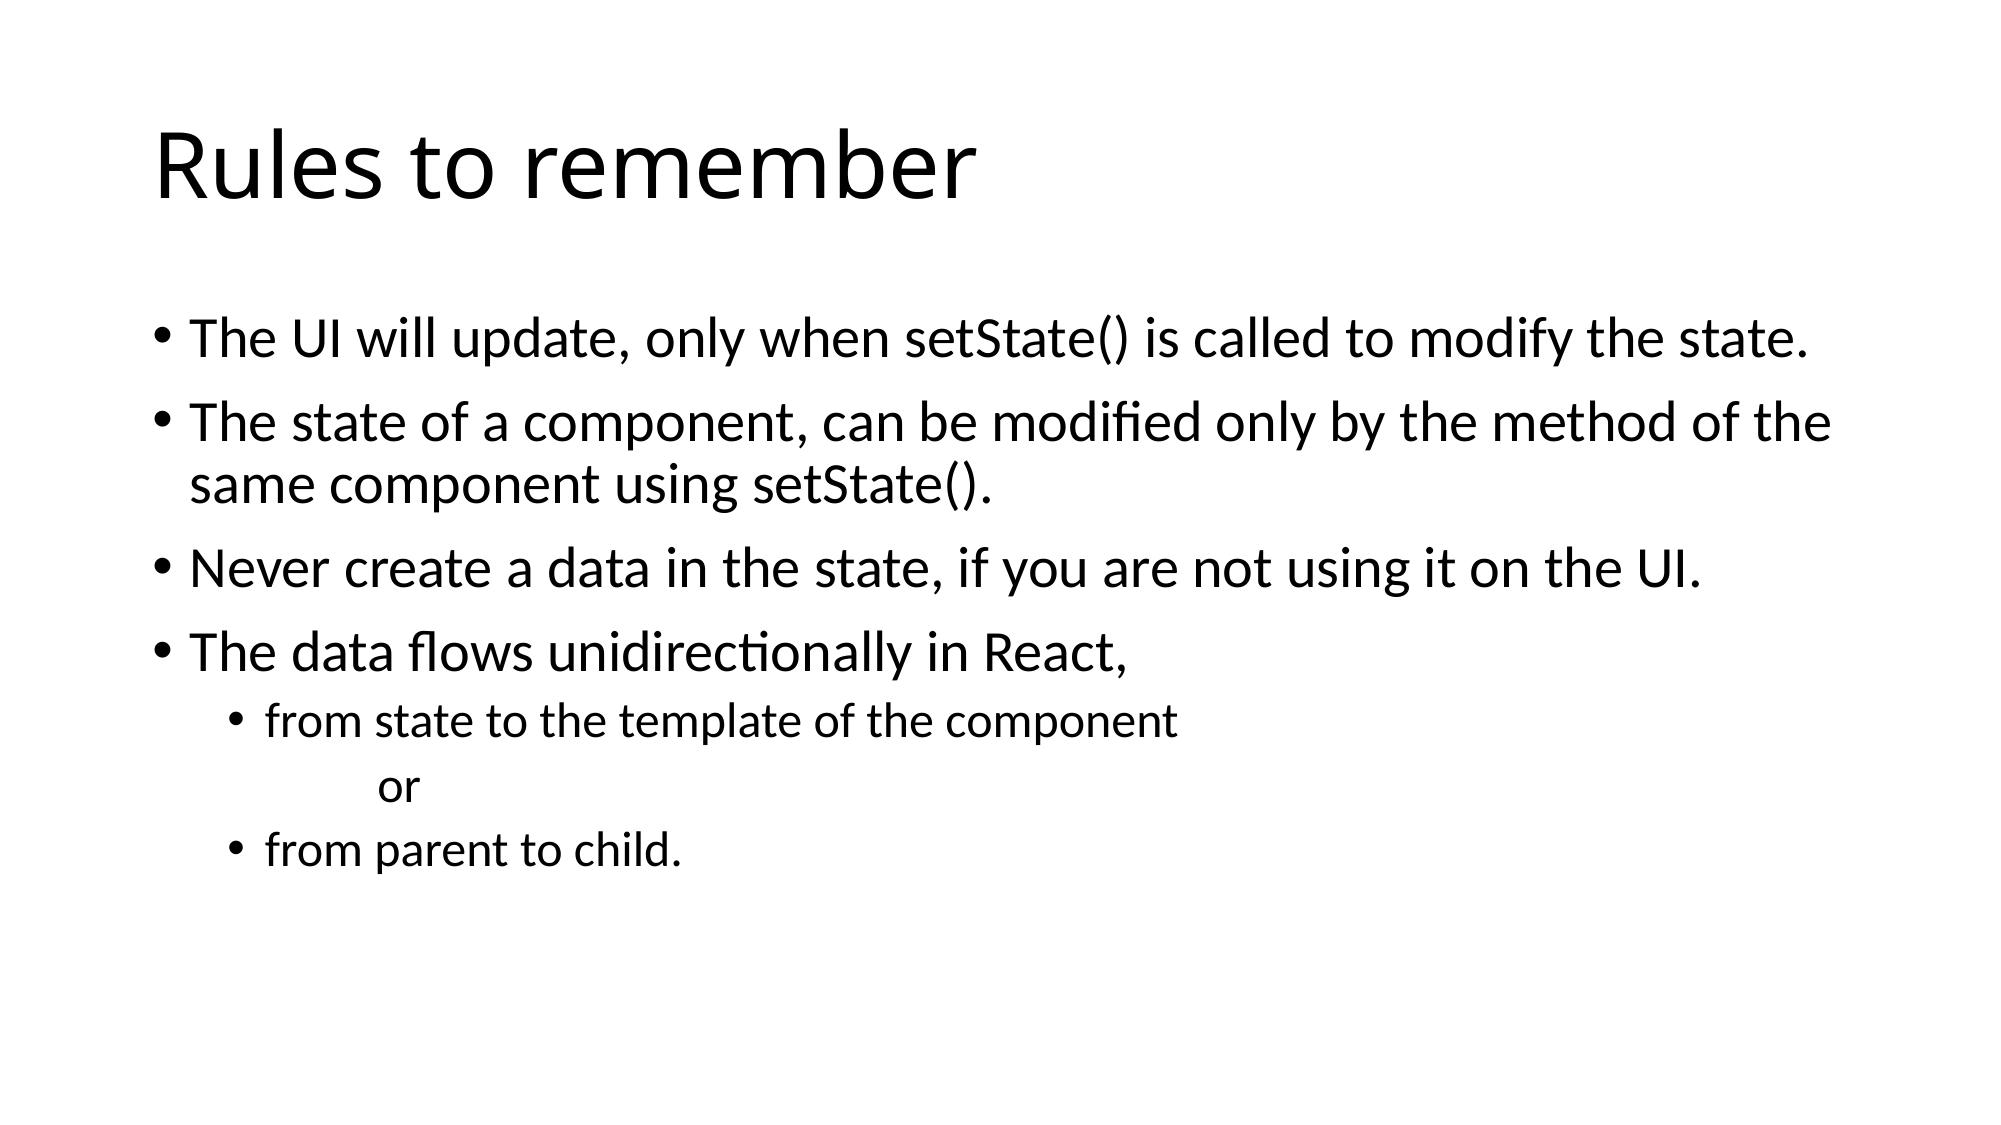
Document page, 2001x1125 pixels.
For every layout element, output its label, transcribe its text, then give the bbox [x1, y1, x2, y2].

title Rules to remember [137, 59, 1863, 278]
list The UI will update, only when setState() is called to modify the state. The state of a component, can be modified only by the method of the same component using setState(). Never create a data in the state, if you are not using it on the UI. The data flows unidirectionally in React, from state to the template of the component or from parent to child. [137, 299, 1863, 1014]
